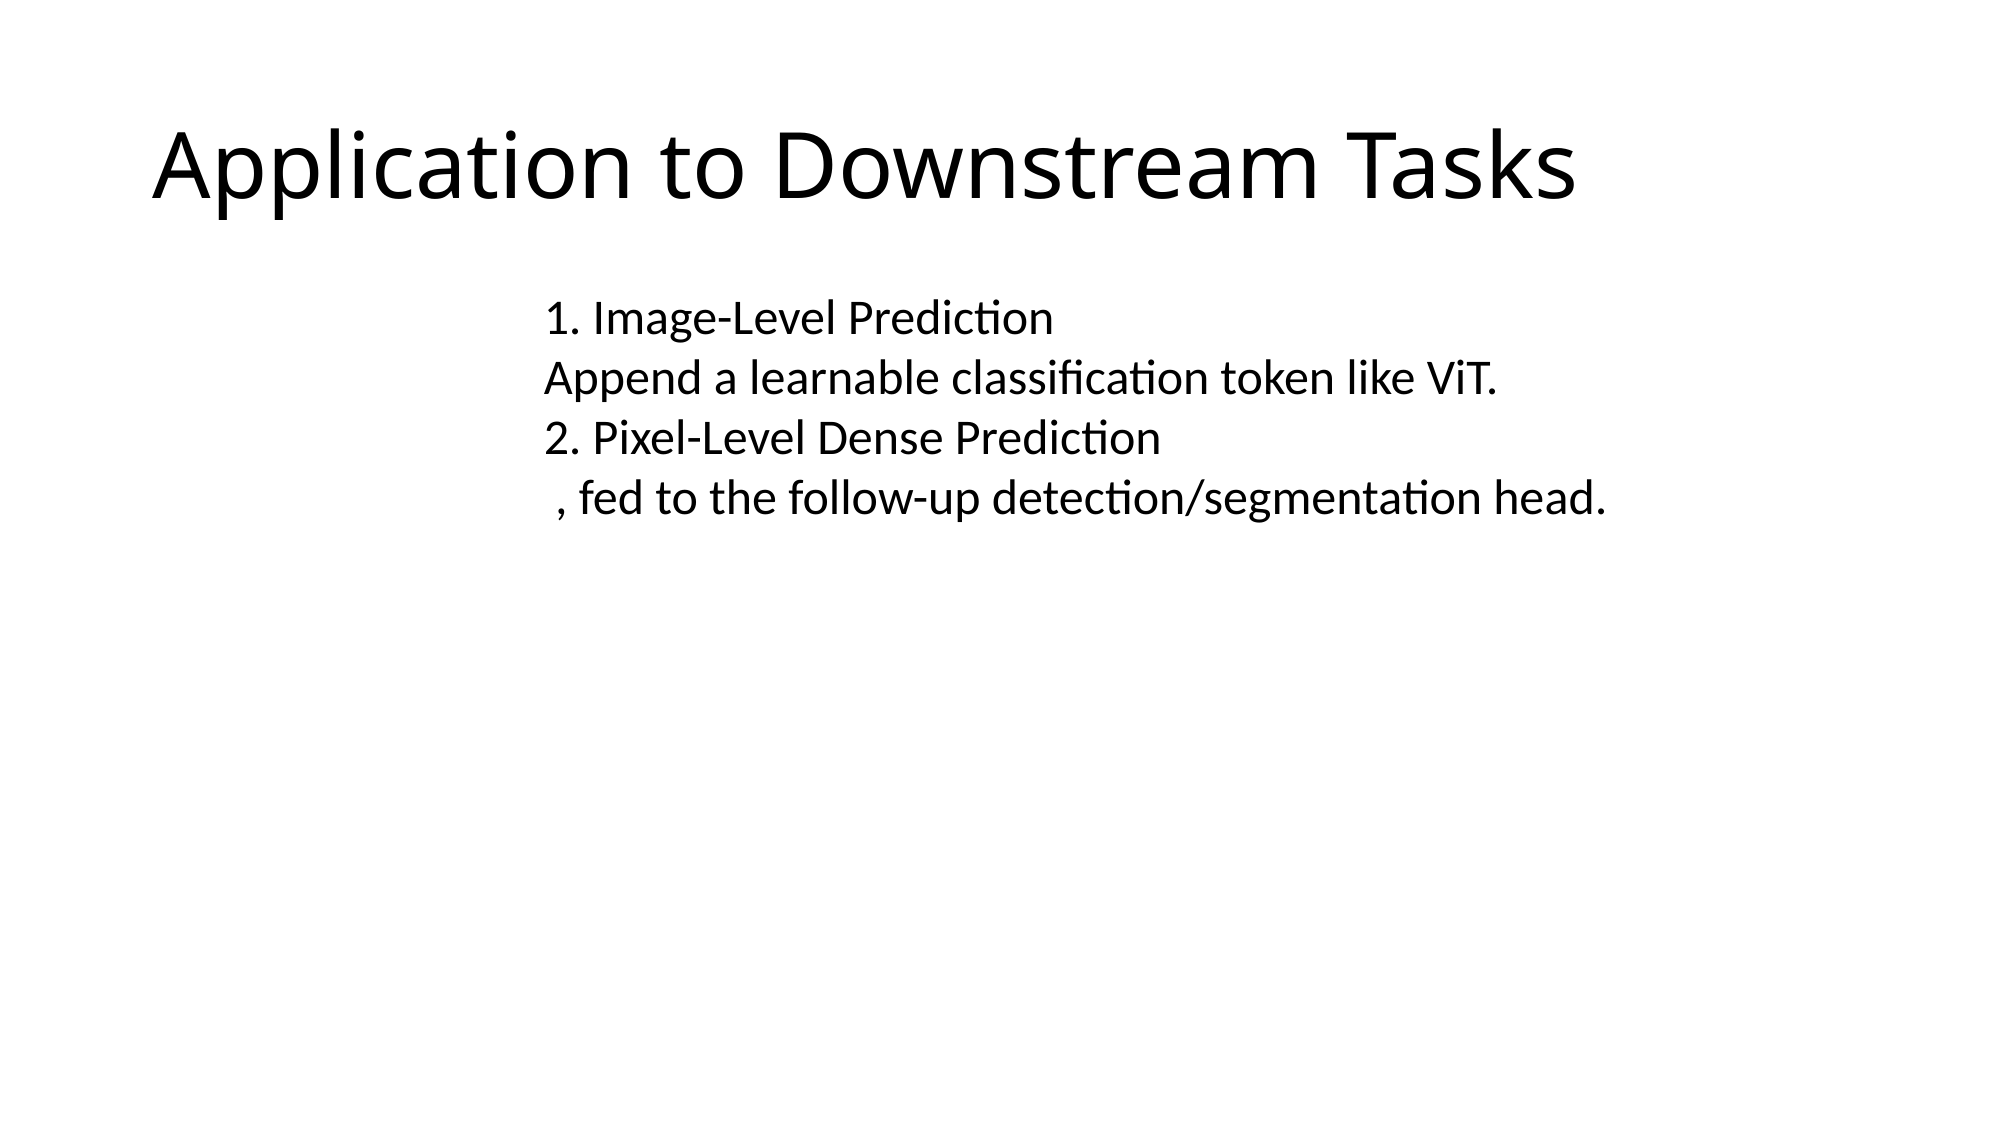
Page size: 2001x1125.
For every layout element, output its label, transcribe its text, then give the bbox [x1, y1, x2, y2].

title Application to Downstream Tasks [137, 59, 1863, 278]
